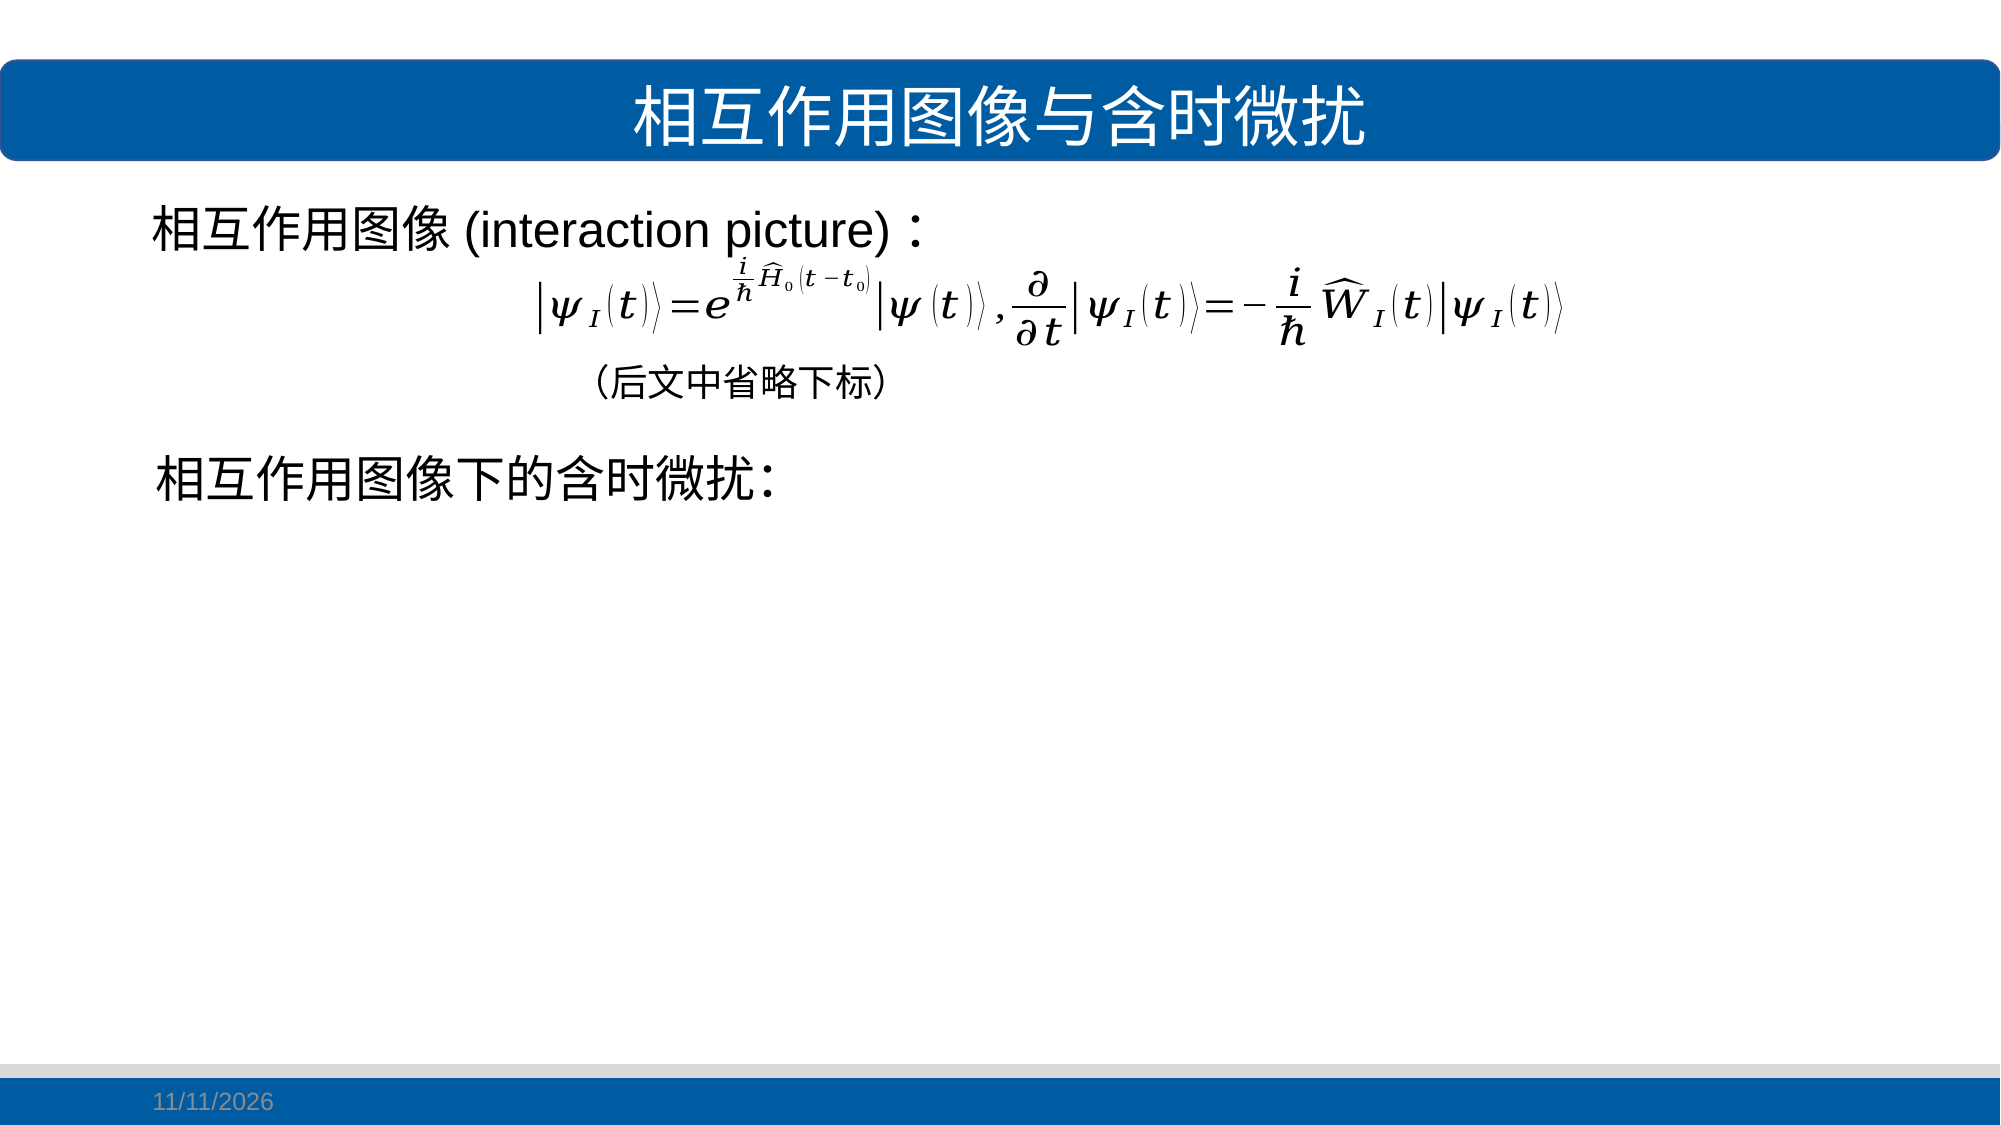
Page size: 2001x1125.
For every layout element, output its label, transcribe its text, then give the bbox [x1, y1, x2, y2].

text_box 相互作用图像下的含时微扰： [140, 439, 821, 515]
list 相互作用图像与含时微扰 [480, 67, 1520, 167]
text_box 相互作用图像(interaction picture)： [136, 189, 969, 265]
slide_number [137, 1070, 588, 1125]
